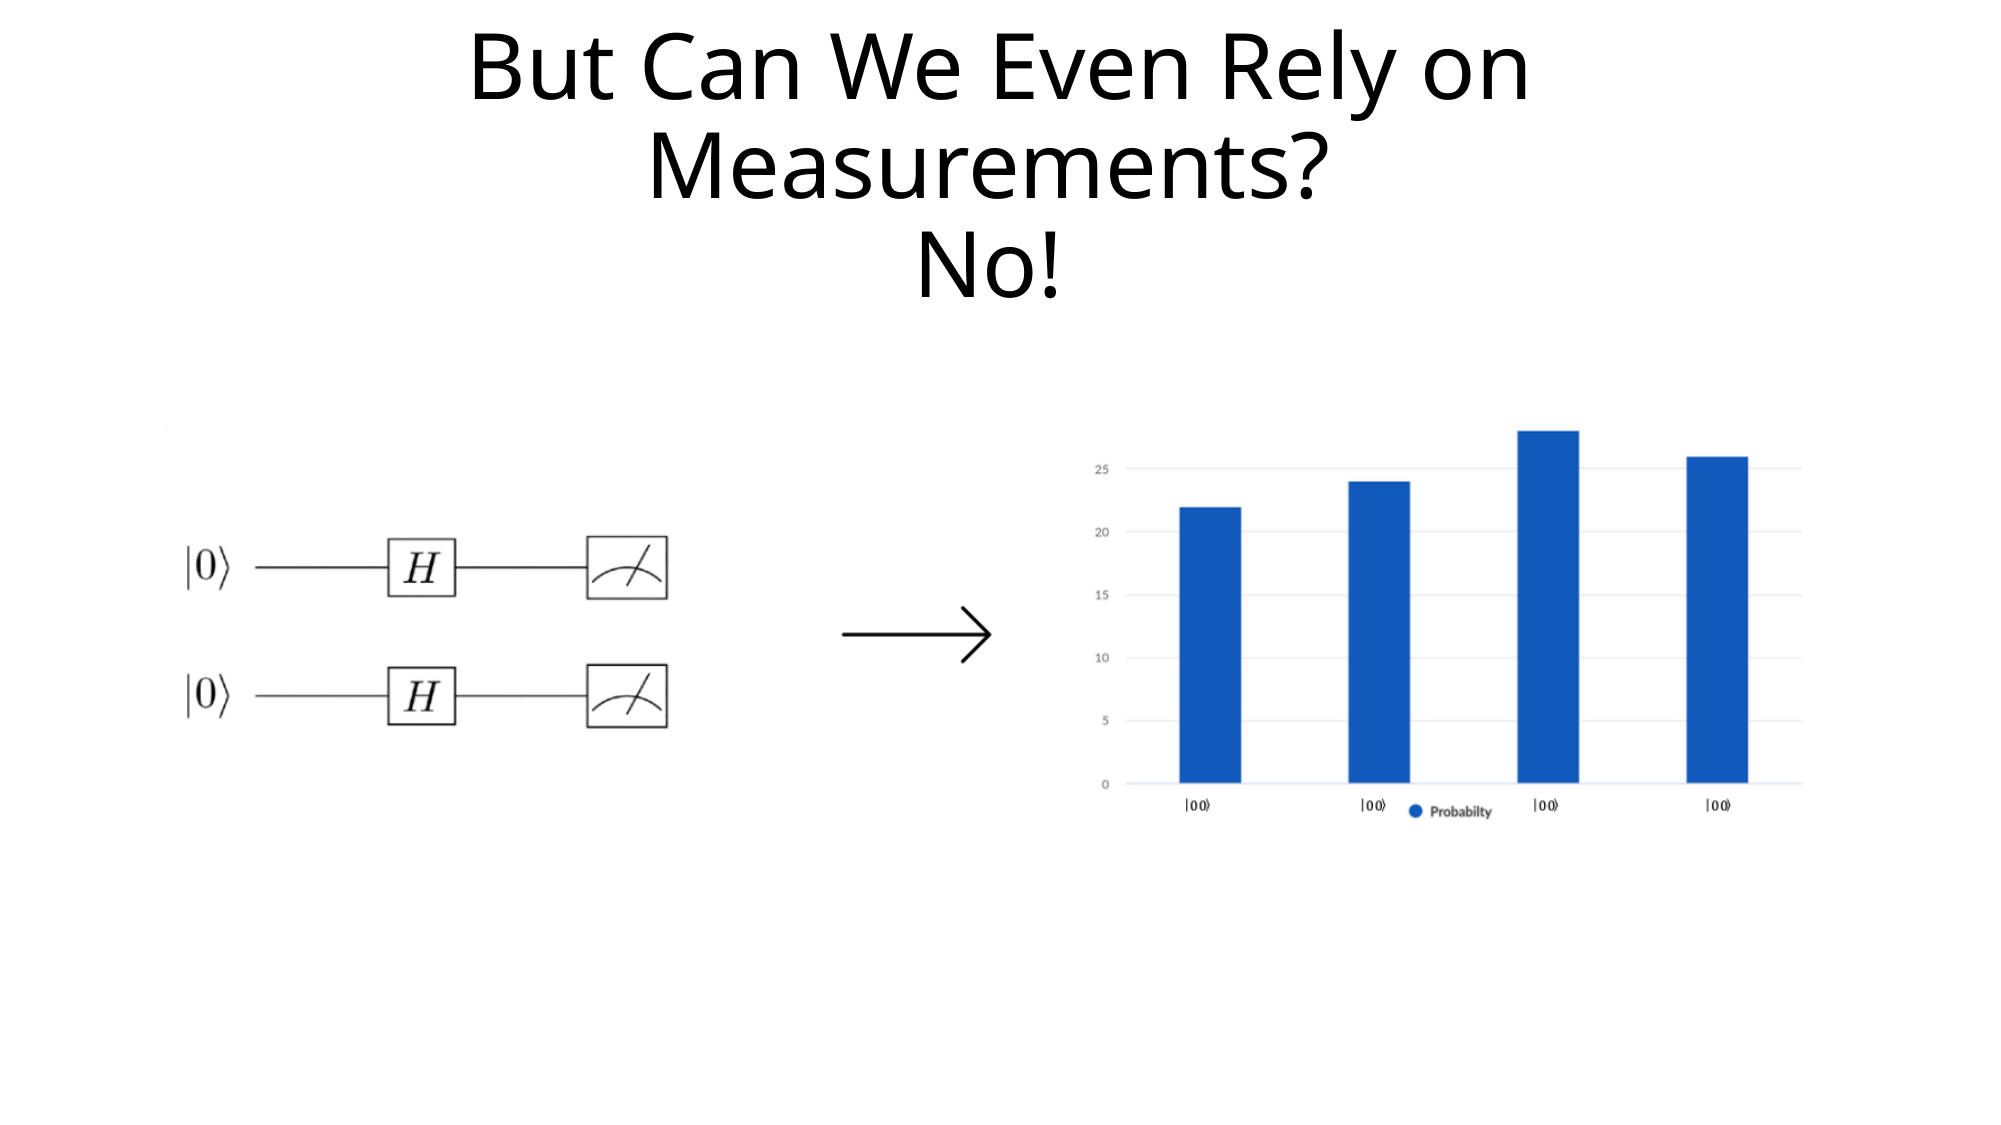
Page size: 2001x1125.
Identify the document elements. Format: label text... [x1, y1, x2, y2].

picture [146, 424, 1863, 833]
title But Can We Even Rely on Measurements? No! [137, 59, 1863, 278]
